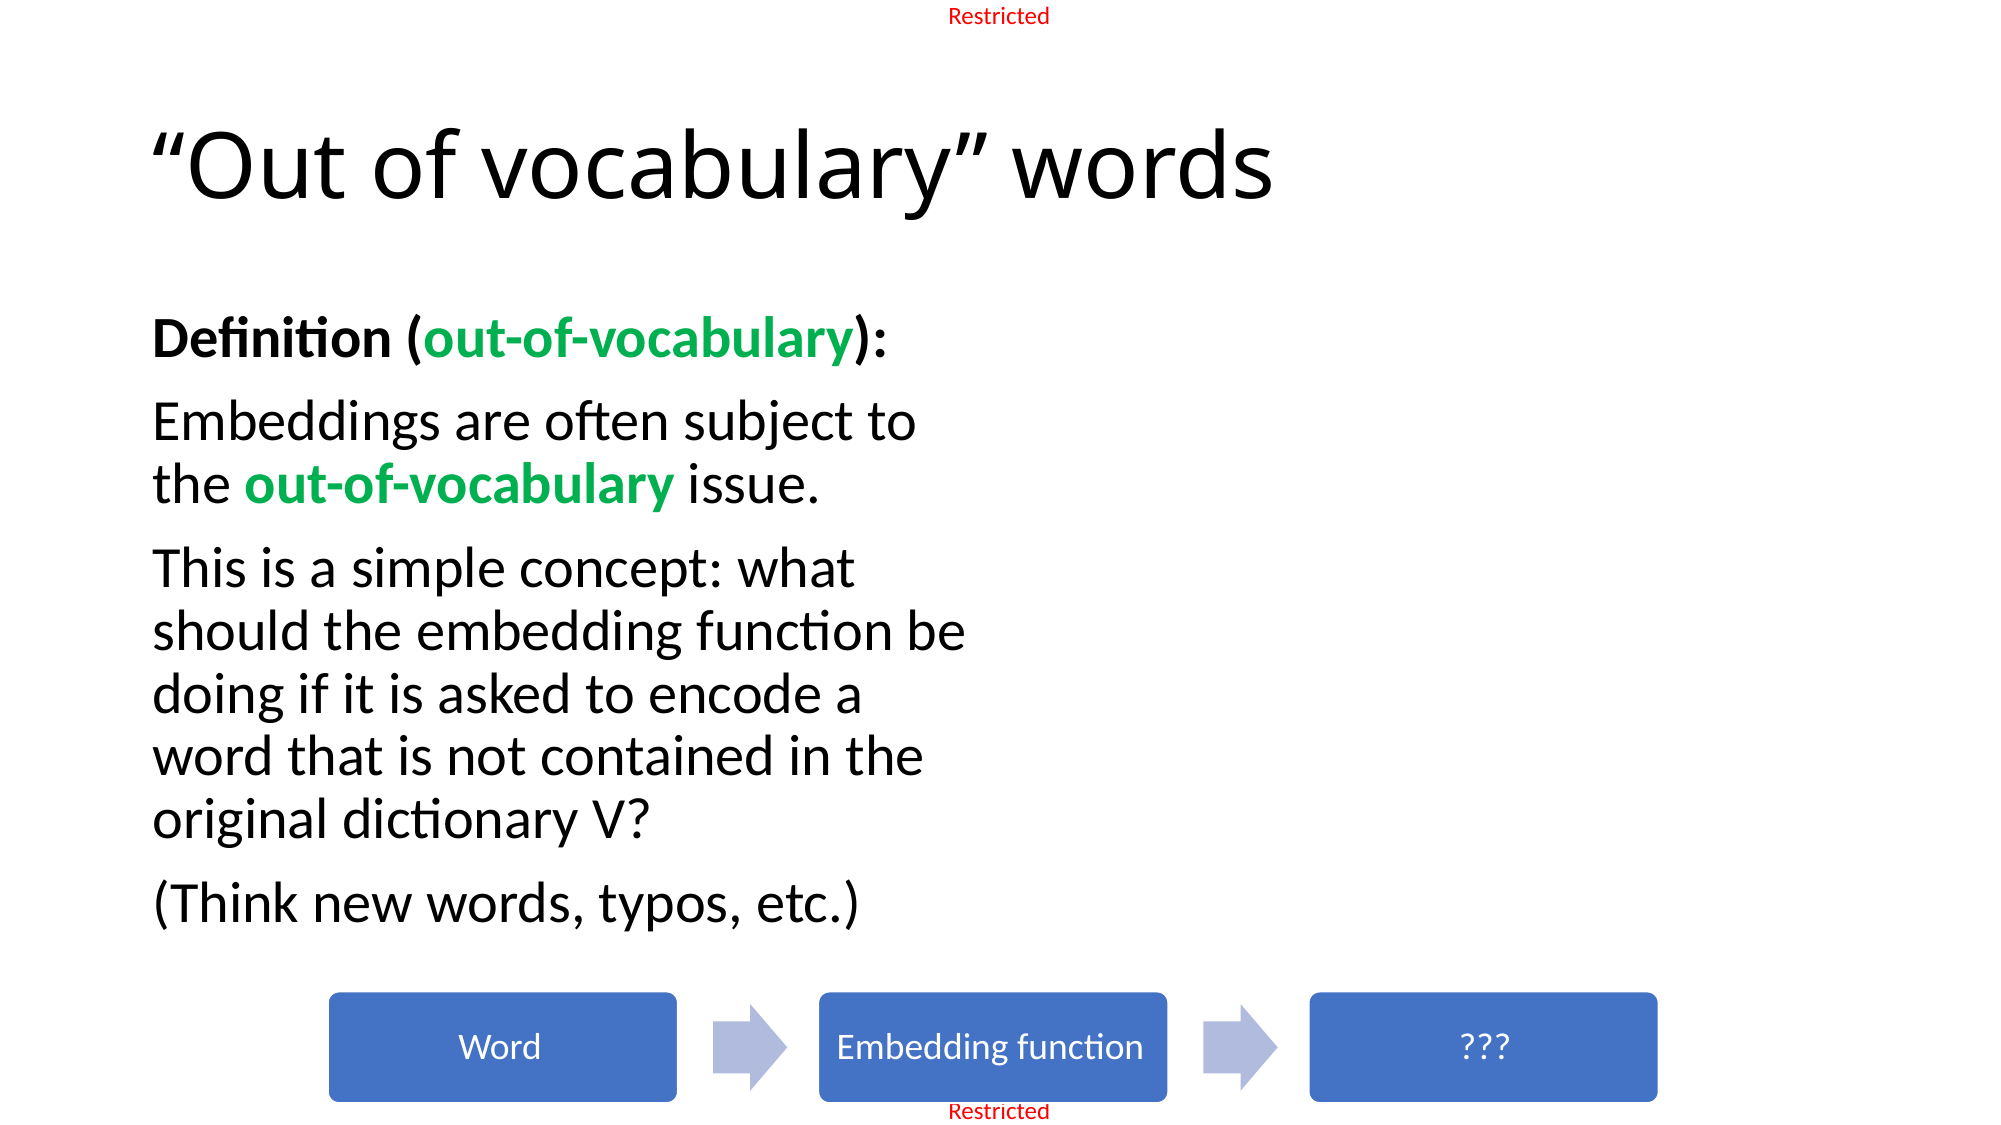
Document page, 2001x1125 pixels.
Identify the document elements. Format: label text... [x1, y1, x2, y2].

list Definition (out-of-vocabulary): Embeddings are often subject to the out-of-vocabulary issue. This is a simple concept: what should the embedding function be doing if it is asked to encode a word that is not contained in the original dictionary V? (Think new words, typos, etc.) [137, 299, 988, 1014]
title “Out of vocabulary” words [137, 59, 1863, 278]
